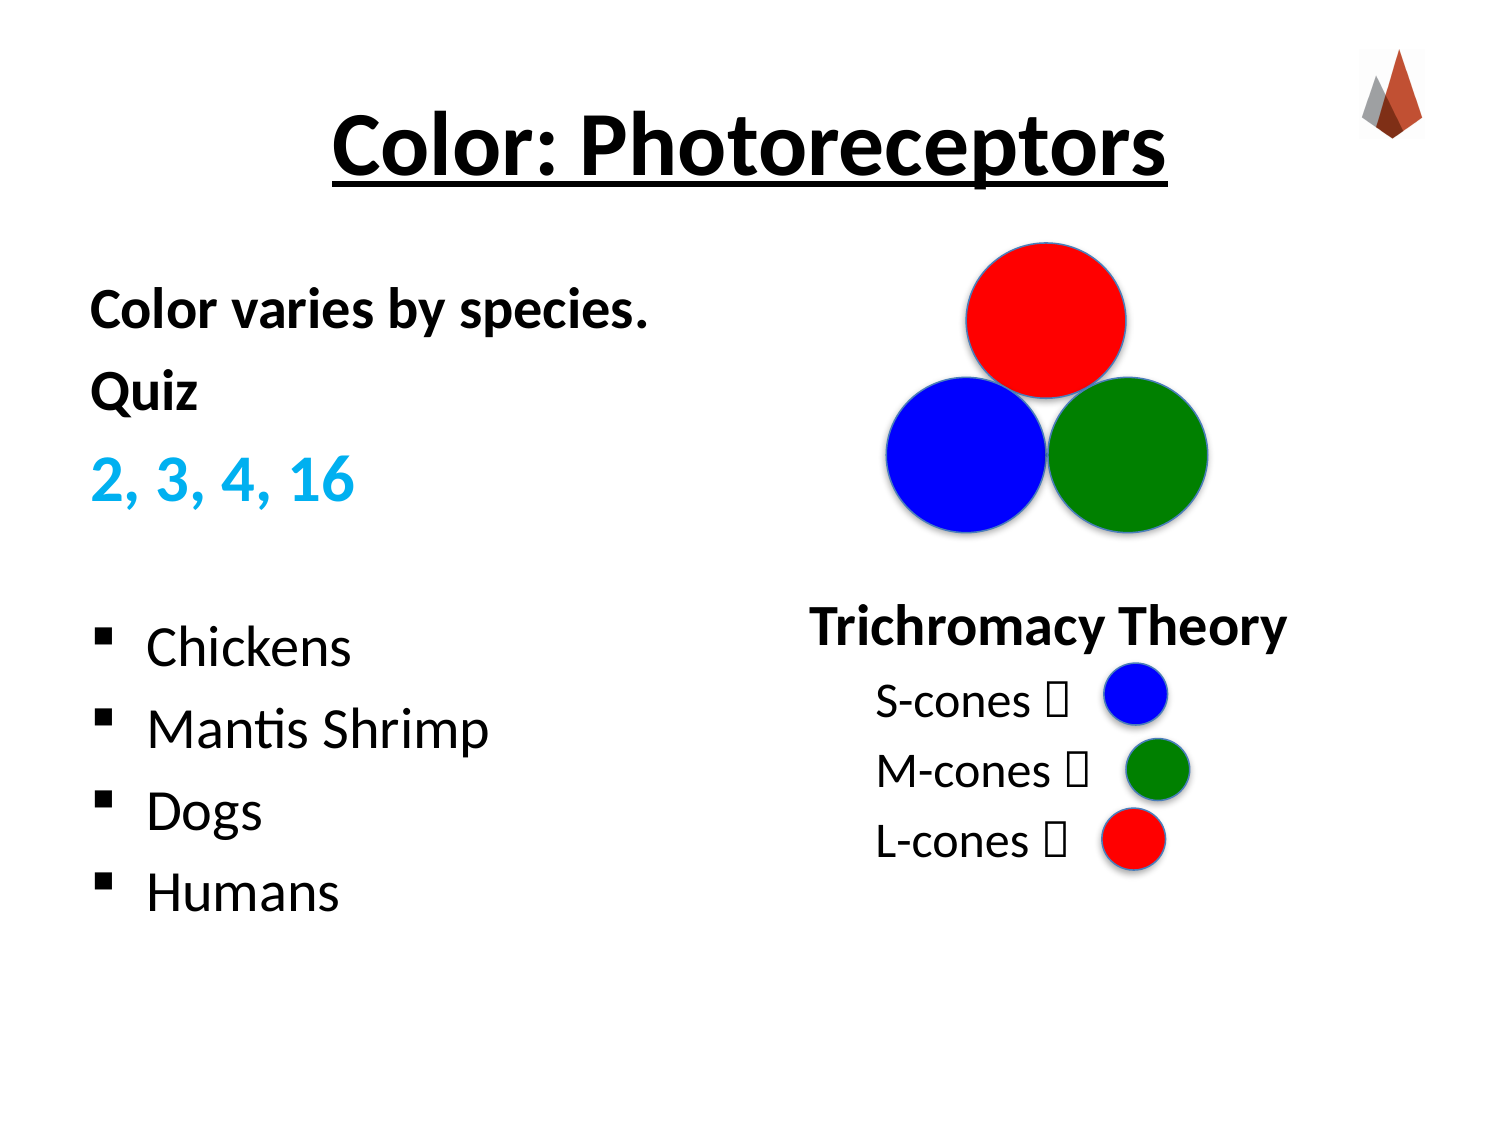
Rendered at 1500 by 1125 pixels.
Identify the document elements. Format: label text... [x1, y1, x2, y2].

title Color: Photoreceptors [75, 45, 1425, 233]
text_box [1101, 662, 1190, 871]
text_box [1047, 376, 1209, 534]
text_box [885, 376, 1045, 534]
text_box [965, 242, 1127, 400]
list Trichromacy Theory S-cones  M-cones  L-cones  [794, 579, 1458, 1125]
list Color varies by species. Quiz 2, 3, 4, 16 Chickens Mantis Shrimp Dogs Humans [75, 262, 738, 1005]
